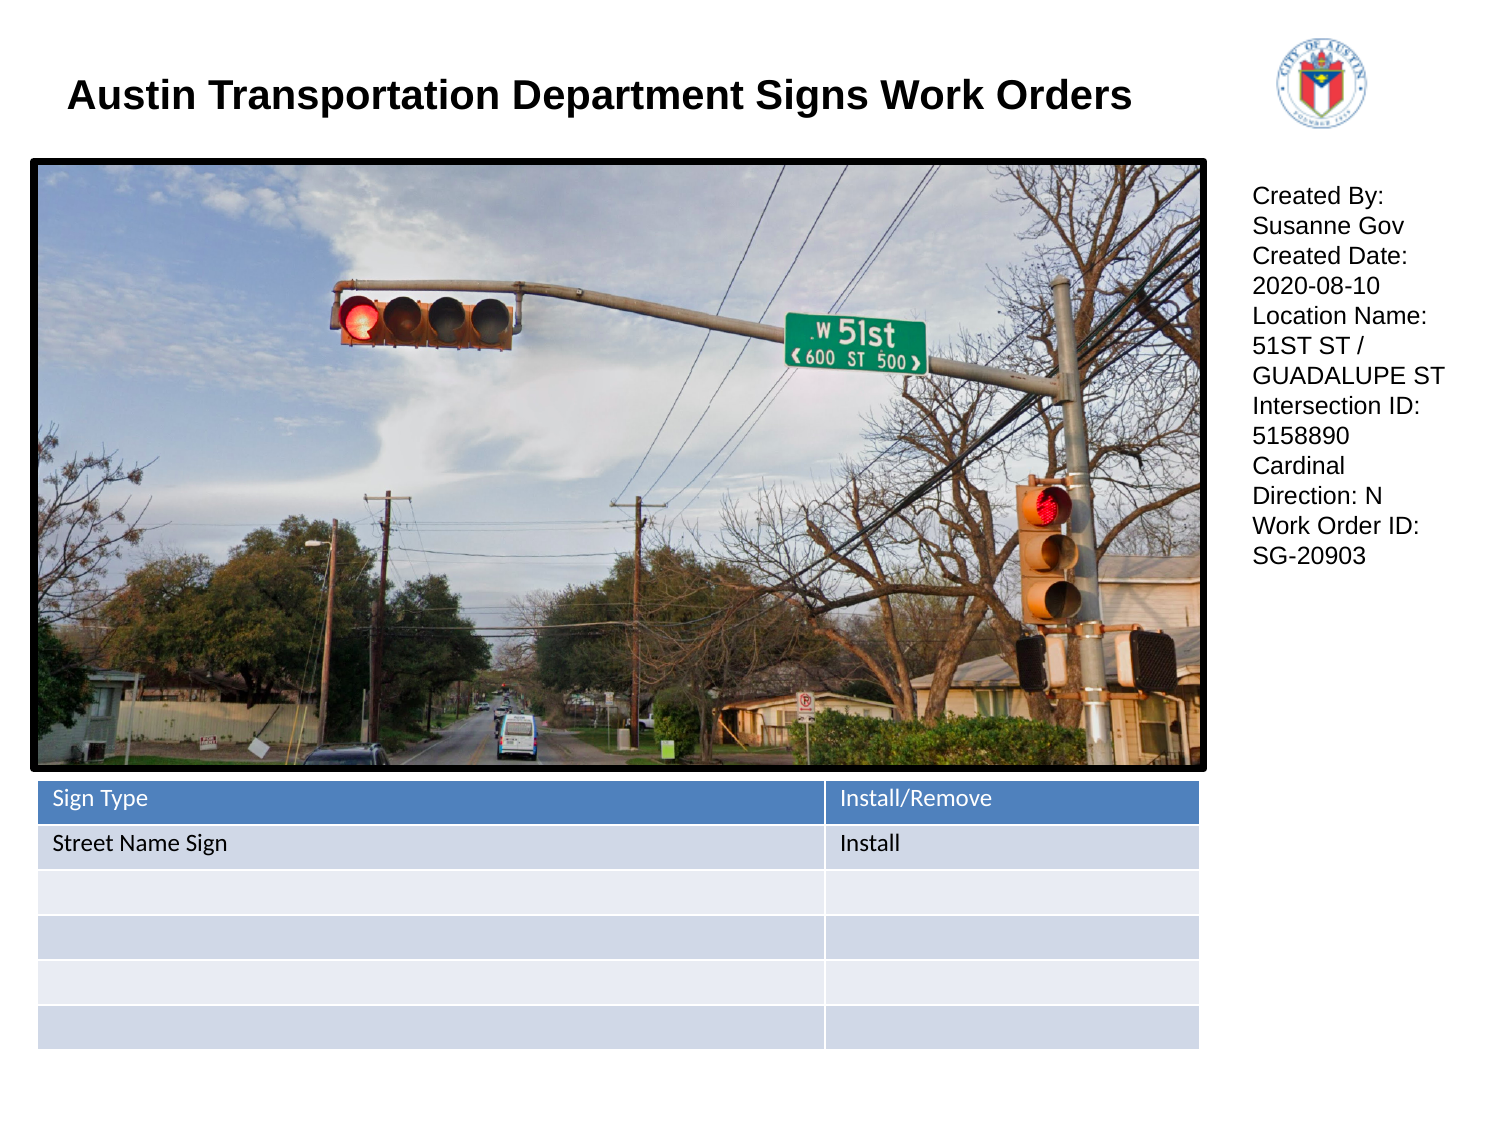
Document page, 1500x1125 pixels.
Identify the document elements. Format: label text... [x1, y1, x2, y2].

text_box Created By: Susanne Gov Created Date: 2020-08-10 Location Name: 51ST ST / GUADALUPE ST Intersection ID: 5158890 Cardinal Direction: N Work Order ID: SG-20903 [1237, 172, 1463, 577]
table_cell [826, 871, 1199, 914]
table_cell [826, 961, 1199, 1004]
table_cell [38, 1006, 824, 1049]
table_cell Install [826, 826, 1199, 869]
table_cell [38, 871, 824, 914]
table_cell Street Name Sign [38, 826, 824, 869]
picture [37, 164, 1201, 766]
table_cell [38, 961, 824, 1004]
text_box Austin Transportation Department Signs Work Orders [51, 60, 1149, 125]
picture [1274, 37, 1369, 132]
table_cell [38, 916, 824, 959]
table_header Install/Remove [826, 781, 1199, 824]
table_cell [826, 1006, 1199, 1049]
table_header Sign Type [38, 781, 824, 824]
table_cell [826, 916, 1199, 959]
